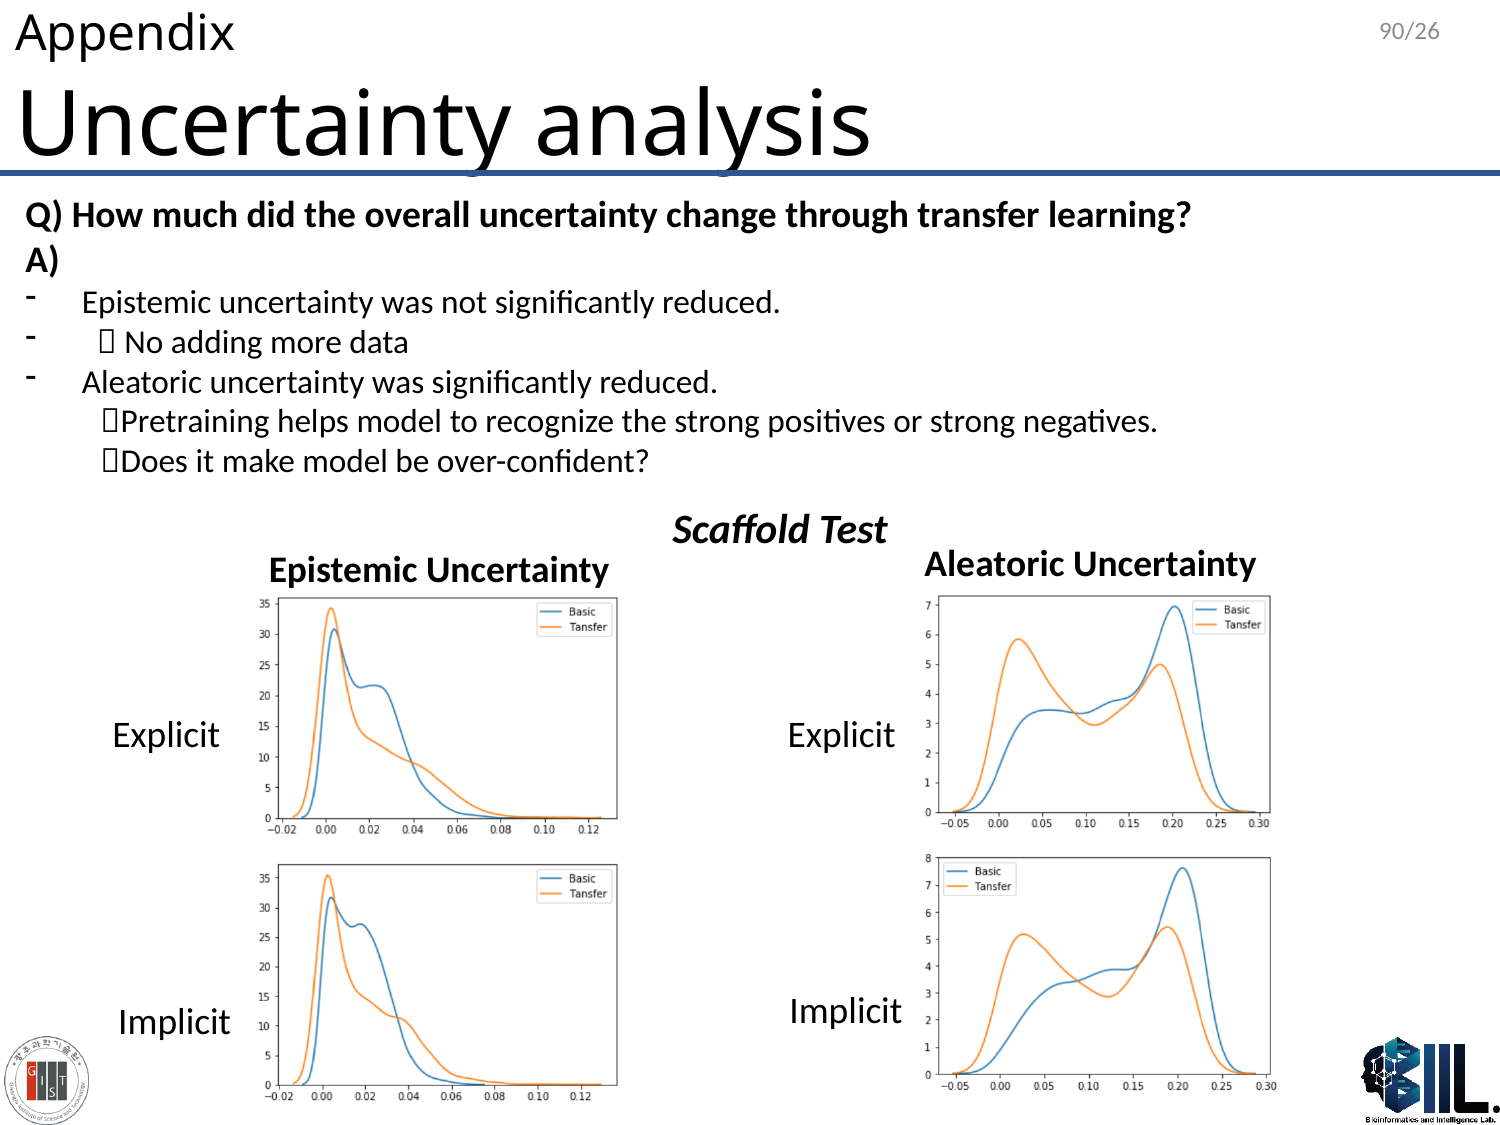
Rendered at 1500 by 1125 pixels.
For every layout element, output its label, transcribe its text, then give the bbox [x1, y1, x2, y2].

text_box Uncertainty analysis [0, 176, 1238, 183]
text_box Epistemic Uncertainty [254, 537, 625, 593]
picture [1361, 1037, 1500, 1125]
picture [913, 584, 1284, 1104]
text_box Implicit [103, 989, 246, 1049]
picture [4, 1036, 89, 1125]
text_box Q) How much did the overall uncertainty change through transfer learning? A) Epistemic uncertainty was not significantly reduced.  No adding more data Aleatoric uncertainty was significantly reduced. Pretraining helps model to recognize the strong positives or strong negatives. Does it make model be over-confident? [10, 182, 1500, 487]
slide_number 90/26 [1117, 0, 1455, 60]
title Appendix [0, 0, 602, 68]
text_box Scaffold Test [657, 494, 903, 560]
text_box Explicit [772, 703, 911, 763]
text_box Implicit [774, 979, 913, 1039]
text_box Explicit [97, 702, 236, 763]
text_box Uncertainty analysis [0, 68, 1238, 170]
picture [249, 593, 639, 1115]
text_box Aleatoric Uncertainty [909, 531, 1272, 592]
